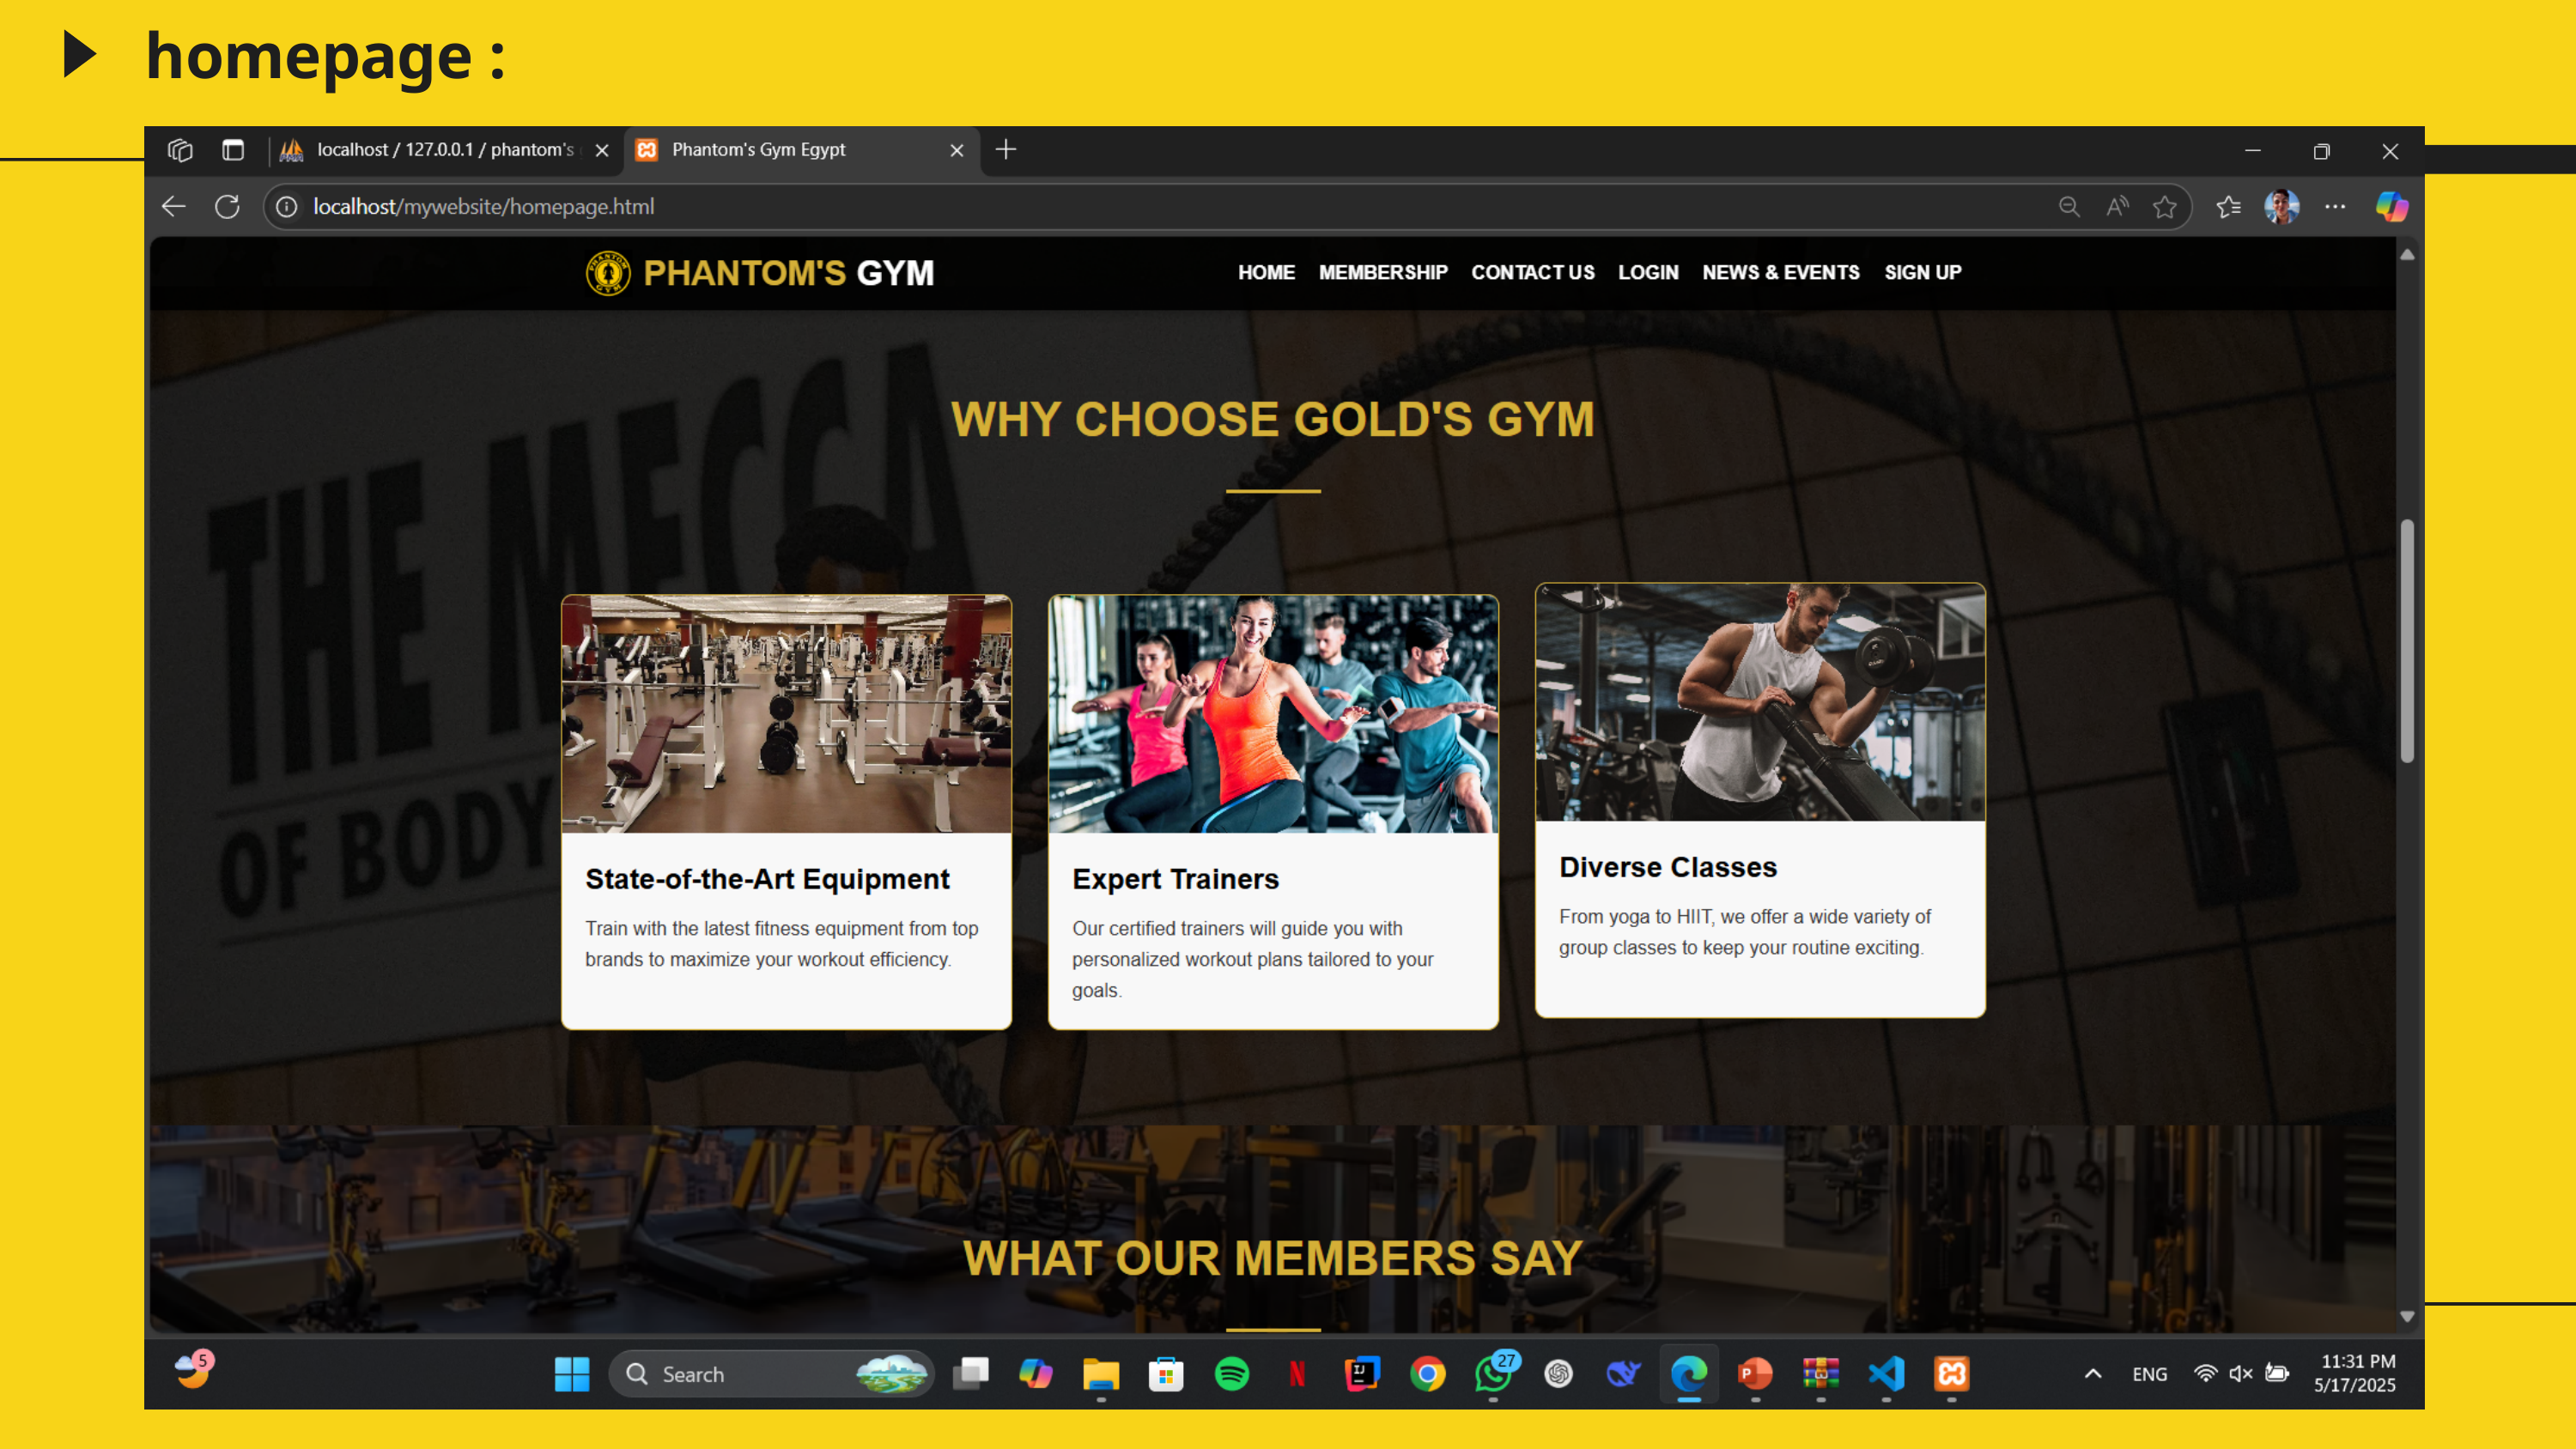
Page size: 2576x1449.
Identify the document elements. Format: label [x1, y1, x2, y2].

text_box [144, 9, 1194, 125]
text_box [2427, 1290, 2576, 1317]
text_box [56, 37, 106, 70]
picture [144, 126, 2425, 1410]
text_box [0, 146, 138, 173]
text_box [2427, 144, 2576, 174]
